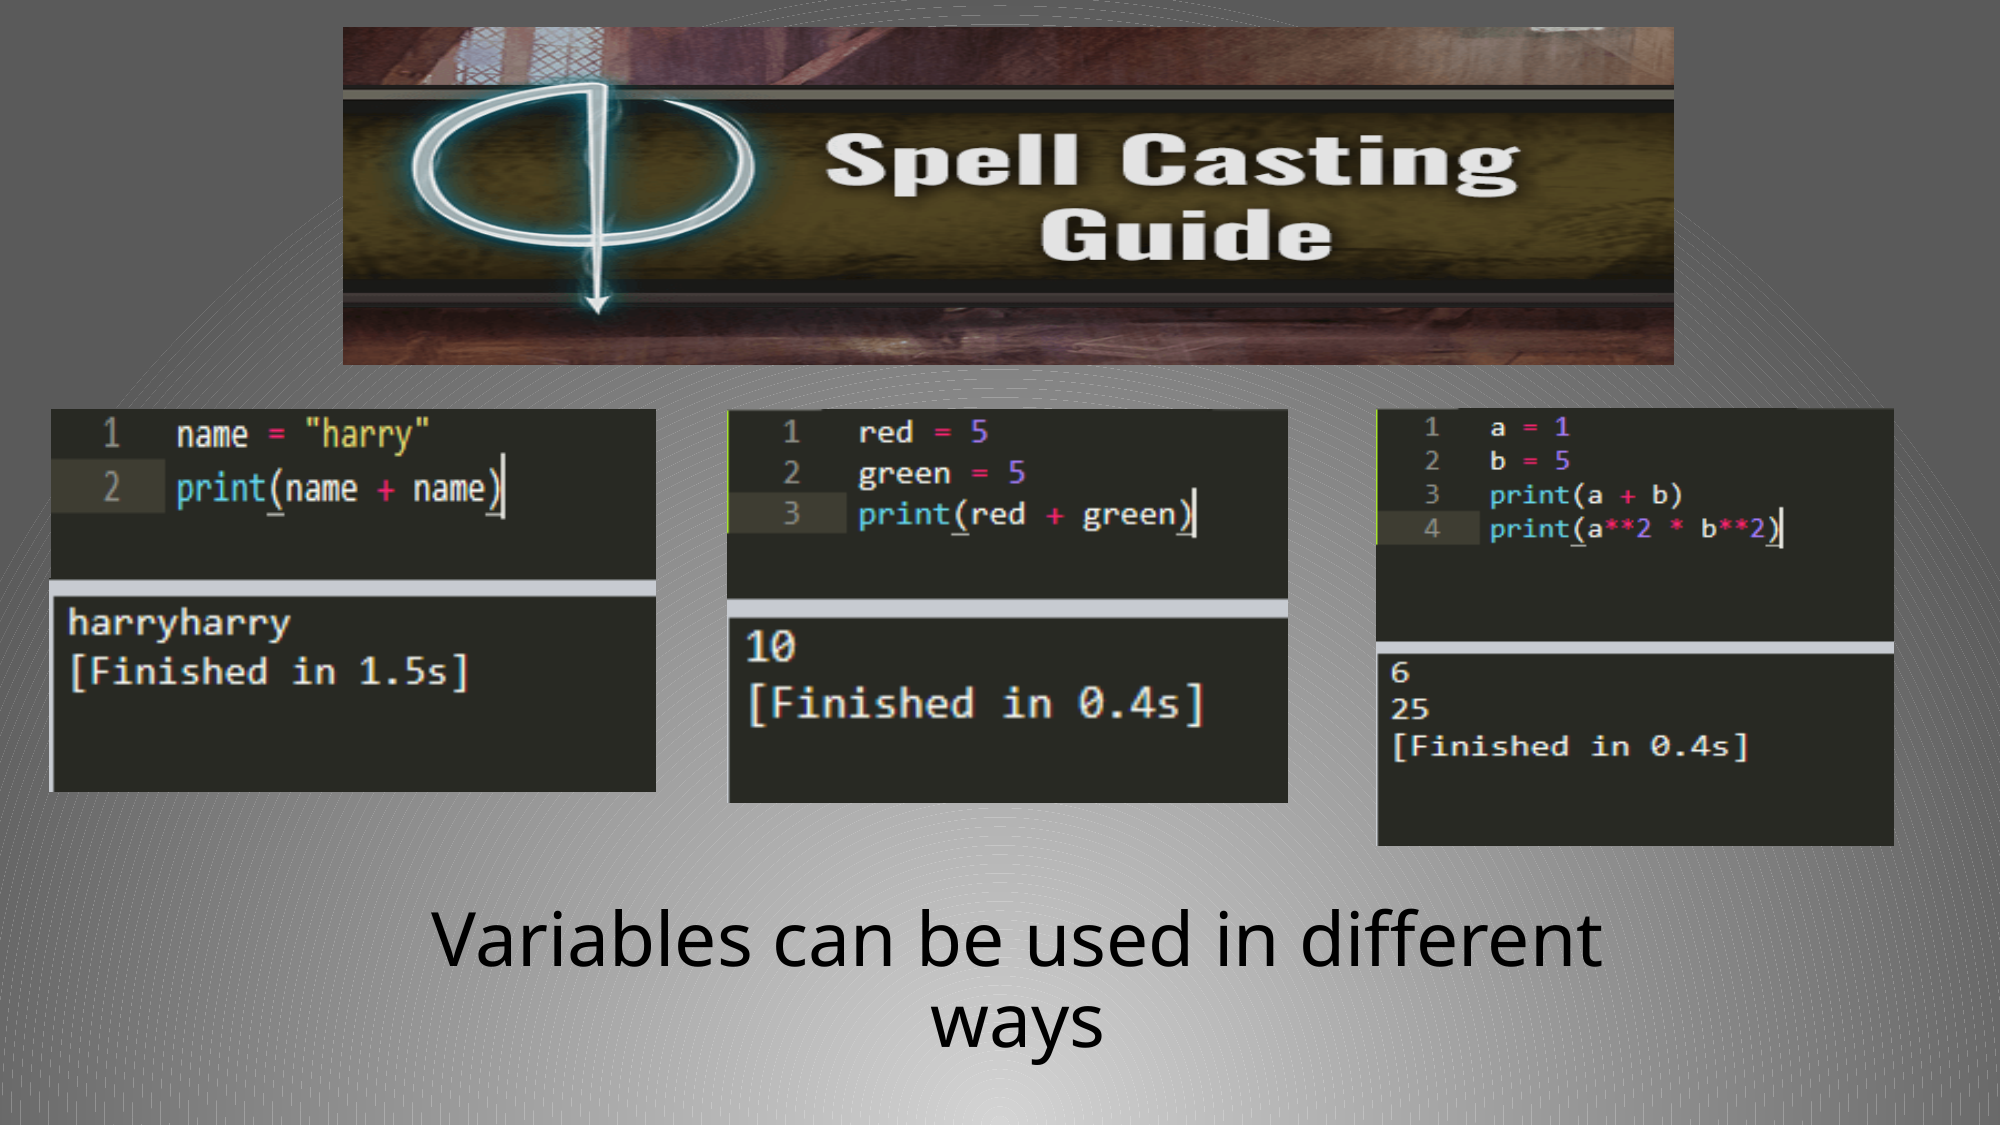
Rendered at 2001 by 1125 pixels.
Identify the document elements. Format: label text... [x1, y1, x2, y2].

picture [343, 27, 1674, 365]
picture [49, 409, 656, 792]
list Variables can be used in different ways [352, 893, 1684, 1089]
picture [1376, 408, 1894, 846]
picture [726, 409, 1288, 803]
